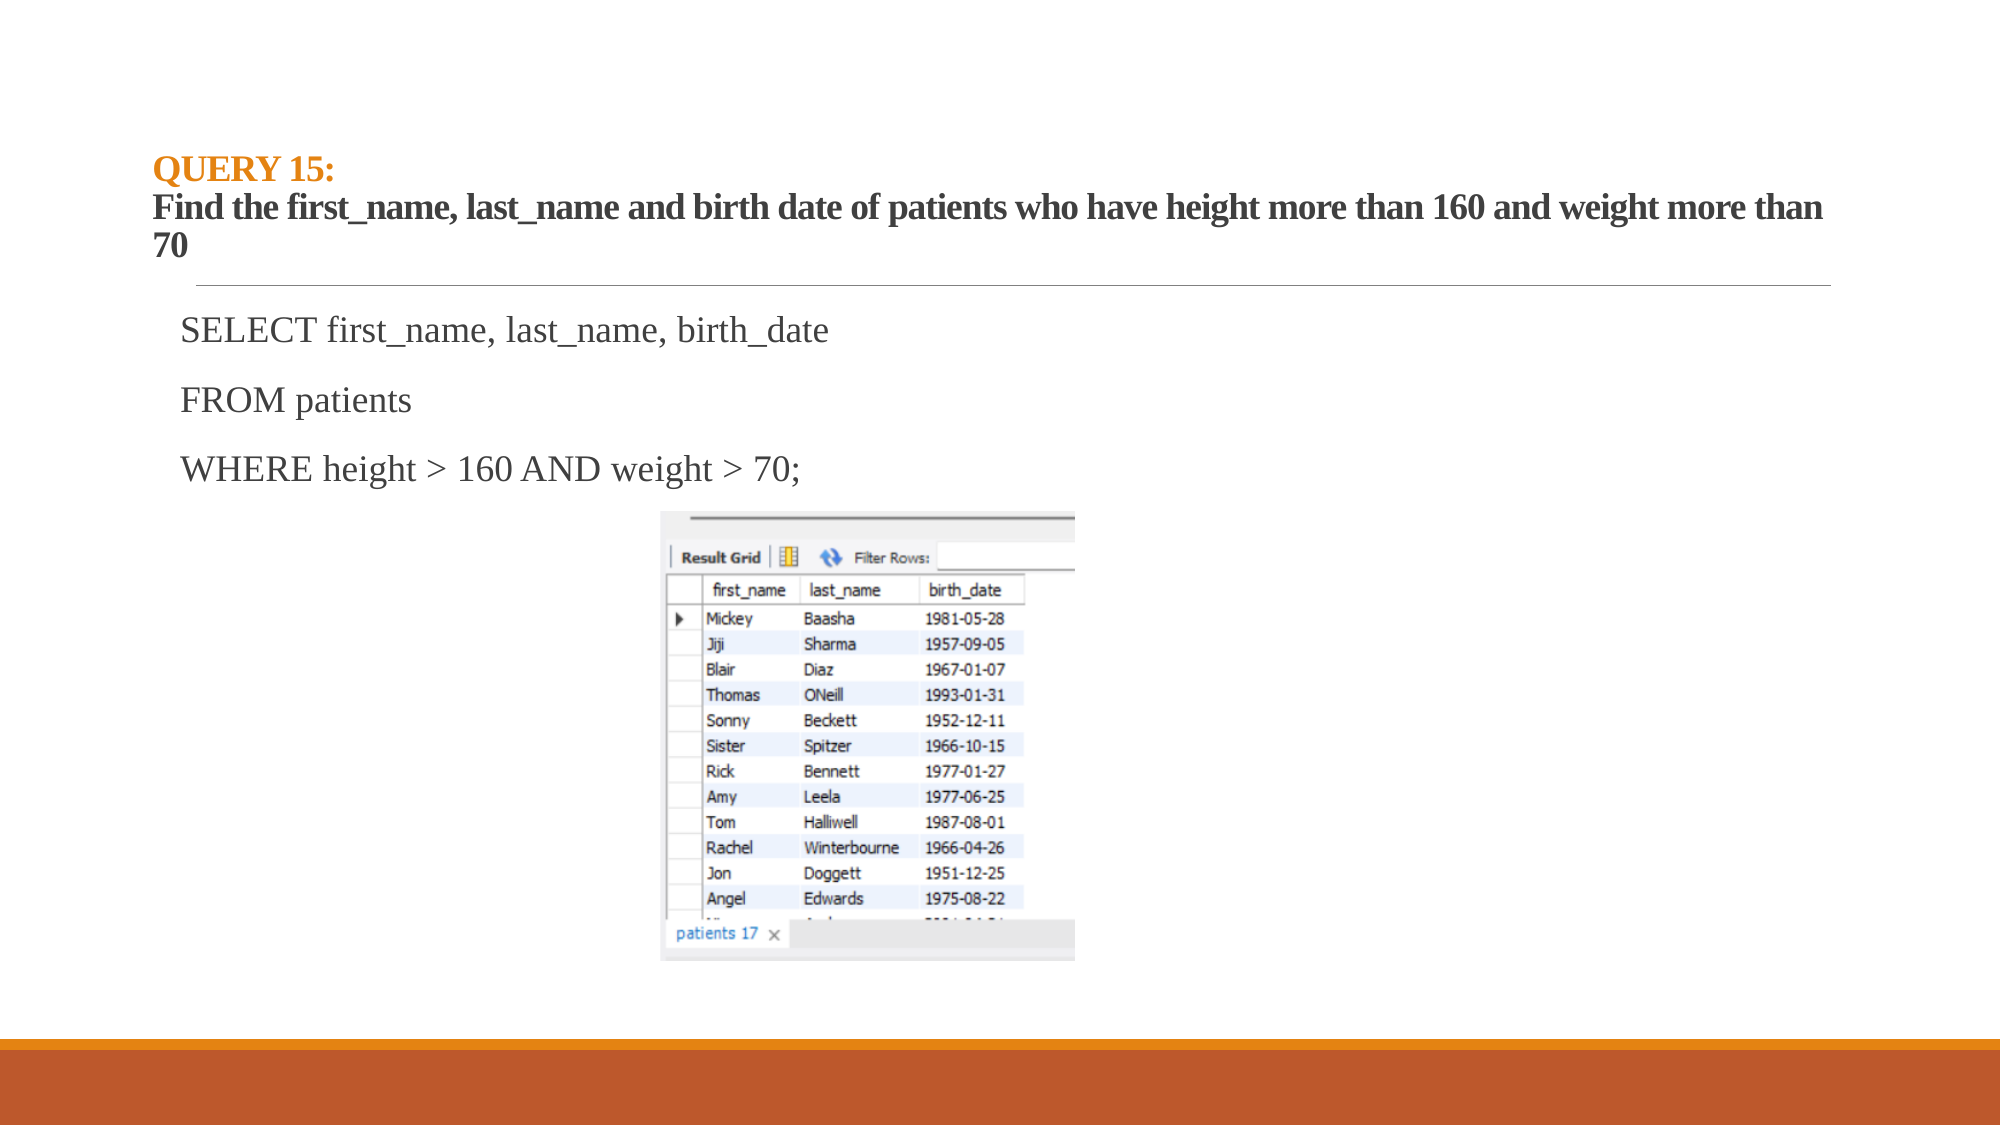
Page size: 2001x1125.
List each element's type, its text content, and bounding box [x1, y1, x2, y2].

picture [659, 510, 1076, 967]
list SELECT first_name, last_name, birth_date FROM patients WHERE height > 160 AND weight > 70; [180, 302, 1830, 963]
title QUERY 15: Find the first_name, last_name and birth date of patients who have height more than 160 and weight more than 70 [137, 55, 1863, 273]
